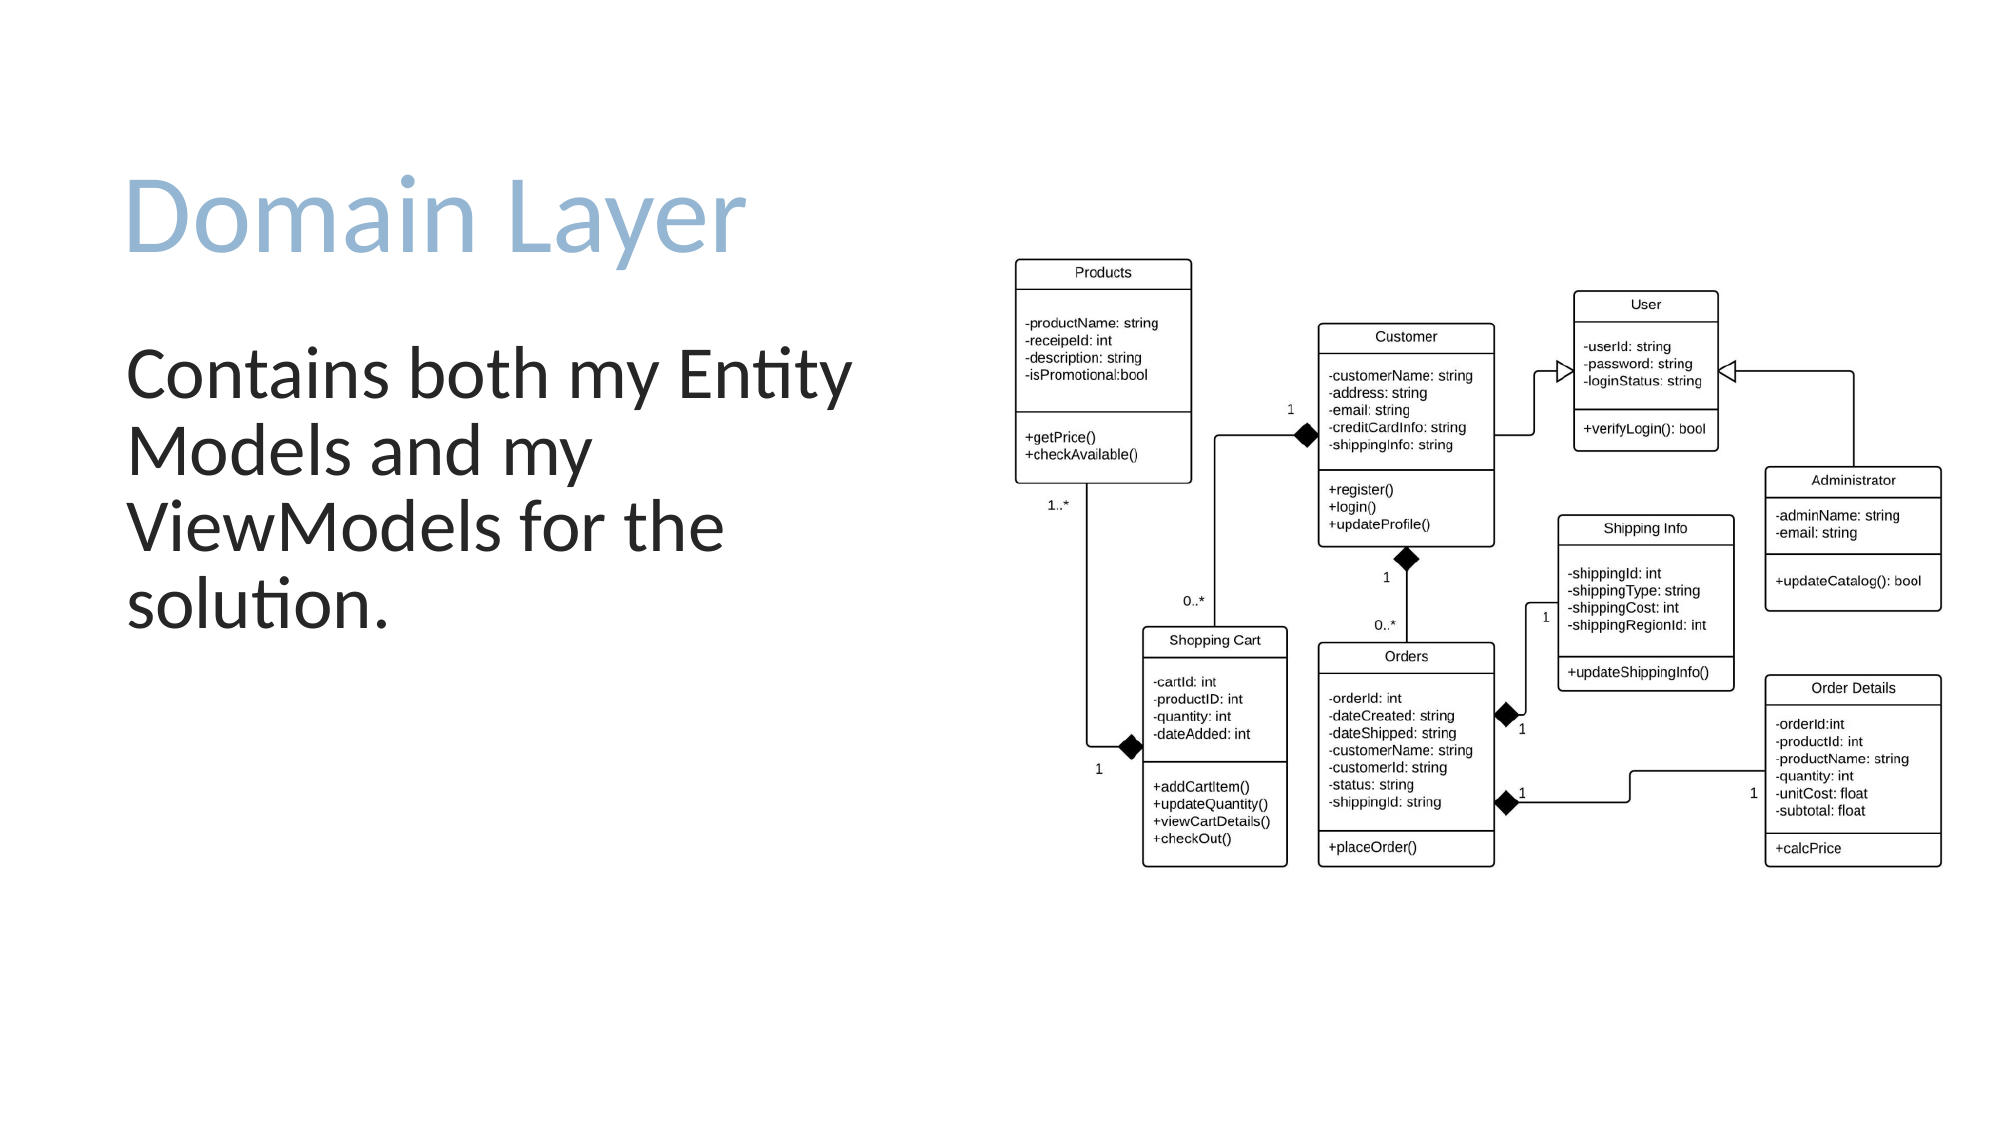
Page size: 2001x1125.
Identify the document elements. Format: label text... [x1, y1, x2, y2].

title Domain Layer [107, 81, 1875, 354]
picture [999, 227, 1973, 898]
list Contains both my Entity Models and my ViewModels for the solution. [111, 329, 1000, 948]
